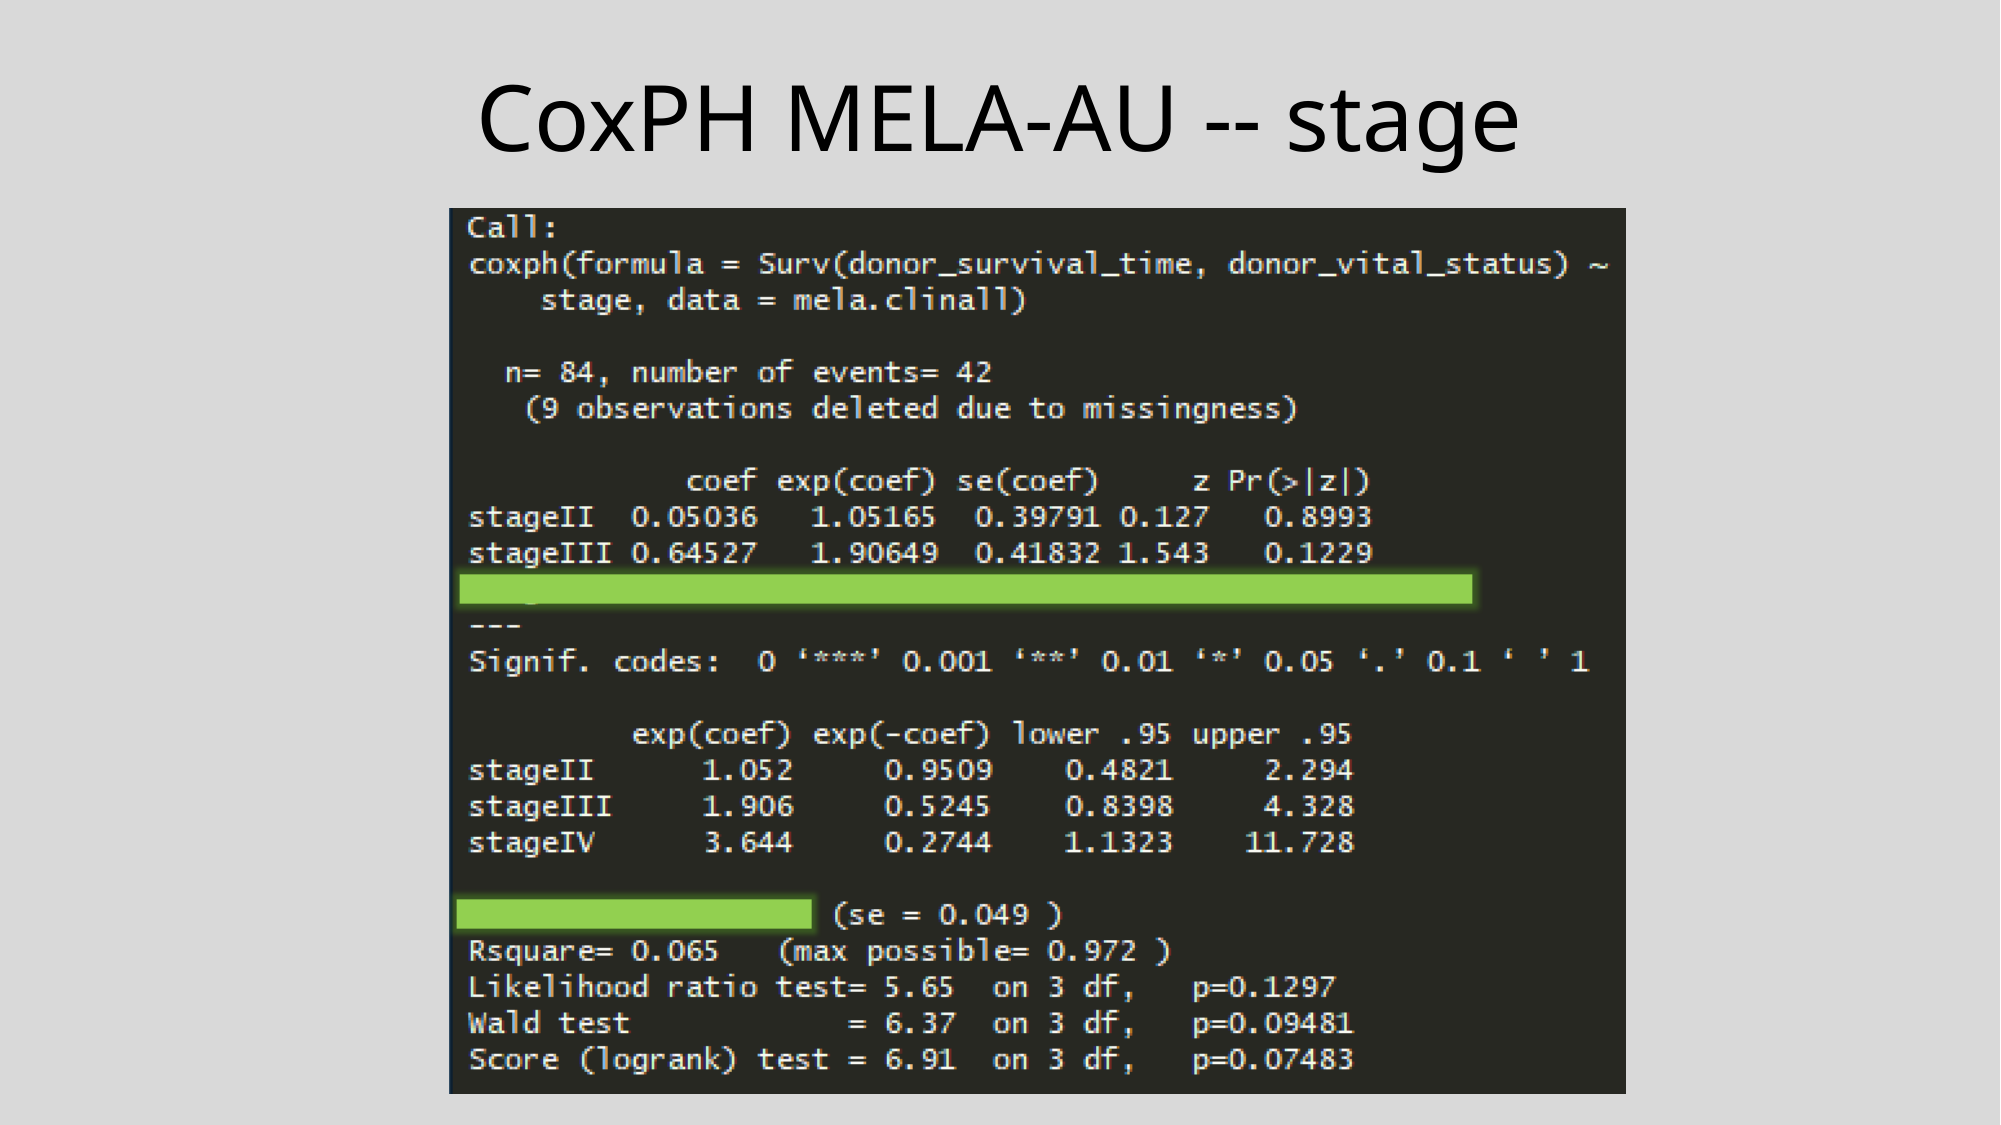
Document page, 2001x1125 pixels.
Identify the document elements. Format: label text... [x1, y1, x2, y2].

title CoxPH MELA-AU -- stage [137, 59, 1863, 185]
picture [449, 208, 1626, 1094]
